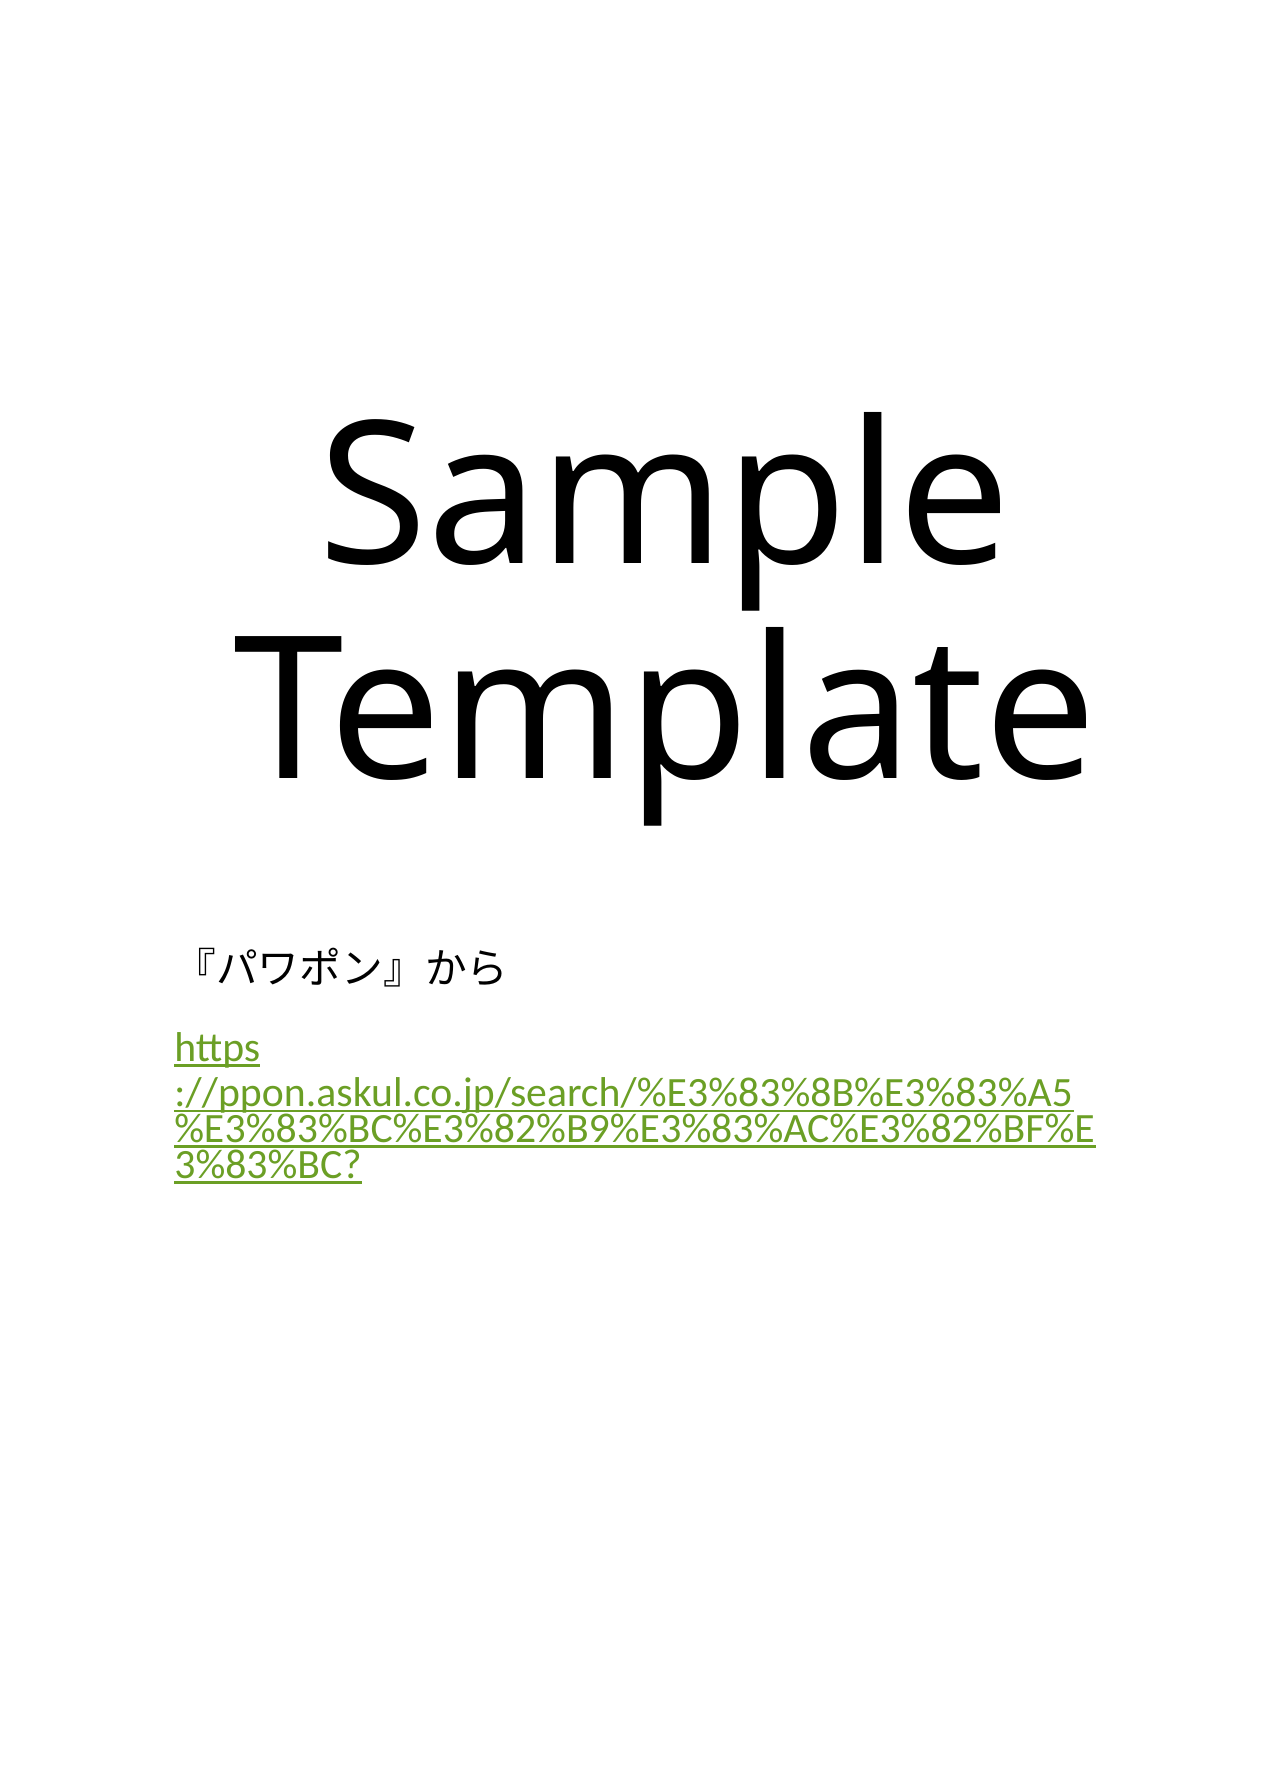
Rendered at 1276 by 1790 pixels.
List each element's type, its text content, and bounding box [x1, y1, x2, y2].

subtitle 『パワポン』から https://ppon.askul.co.jp/search/%E3%83%8B%E3%83%A5%E3%83%BC%E3%82%B9%E3%83%AC%E3%82%BF%E3%83%BC? [159, 939, 1117, 1372]
title Sample Template [122, 205, 1207, 829]
